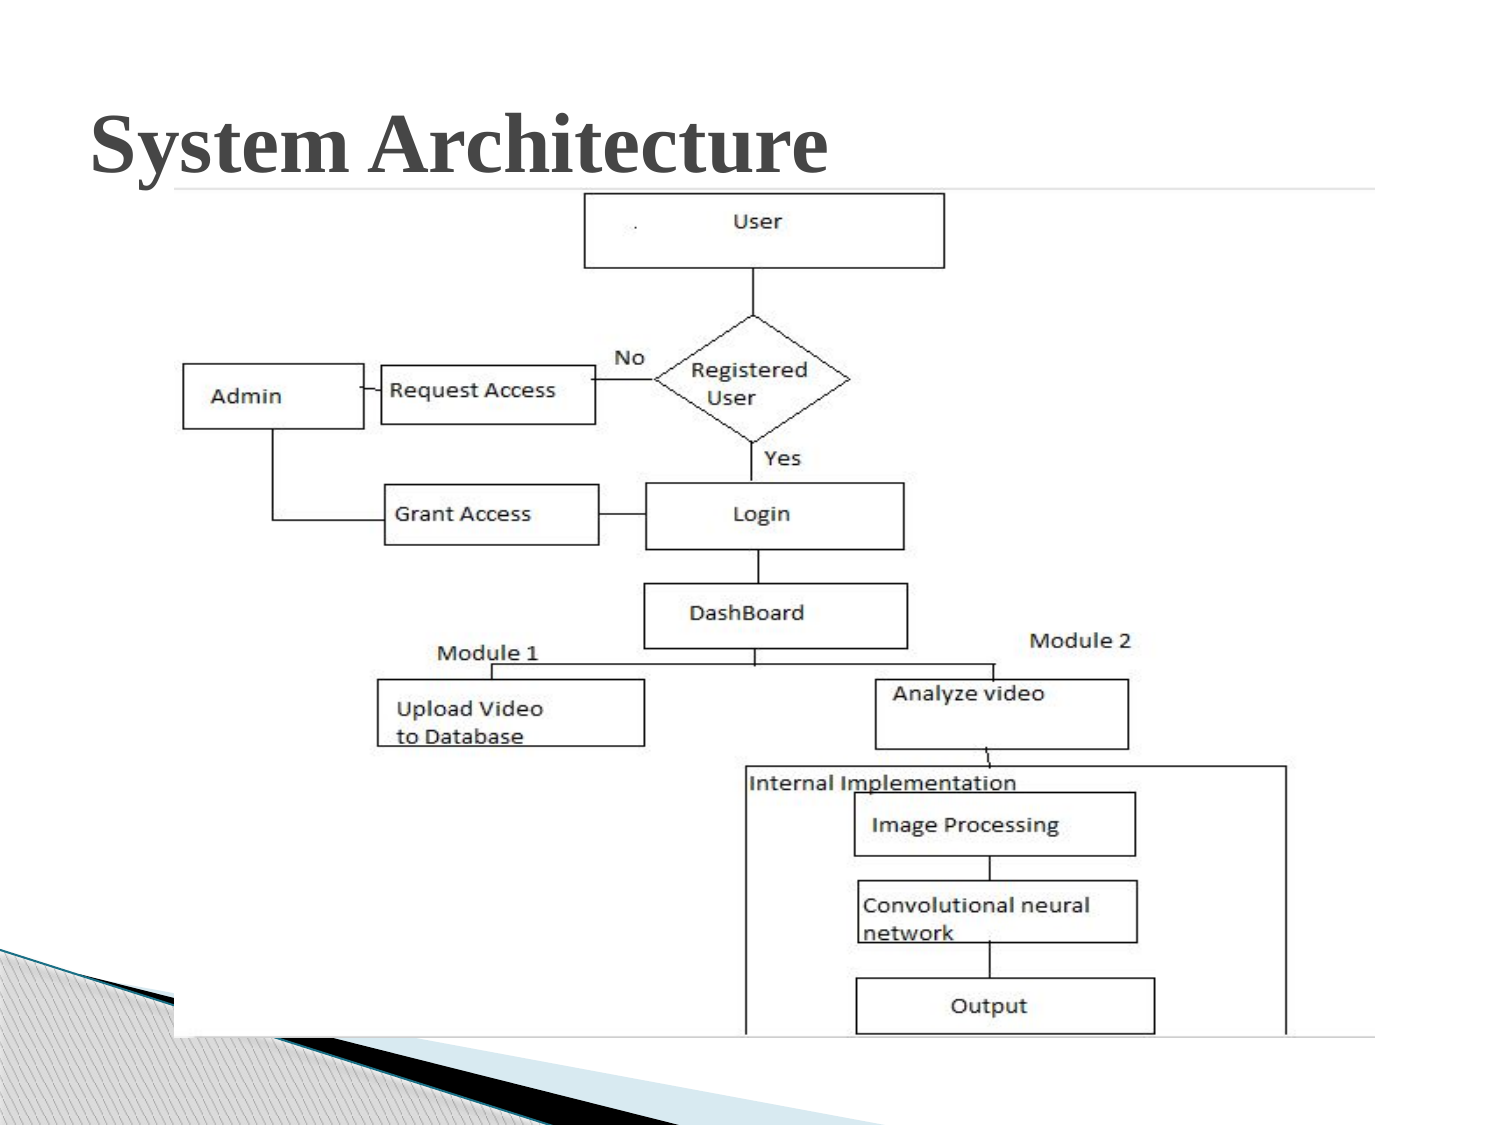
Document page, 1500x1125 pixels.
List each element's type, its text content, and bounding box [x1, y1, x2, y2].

title System Architecture [75, 45, 1425, 233]
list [174, 187, 1376, 1038]
